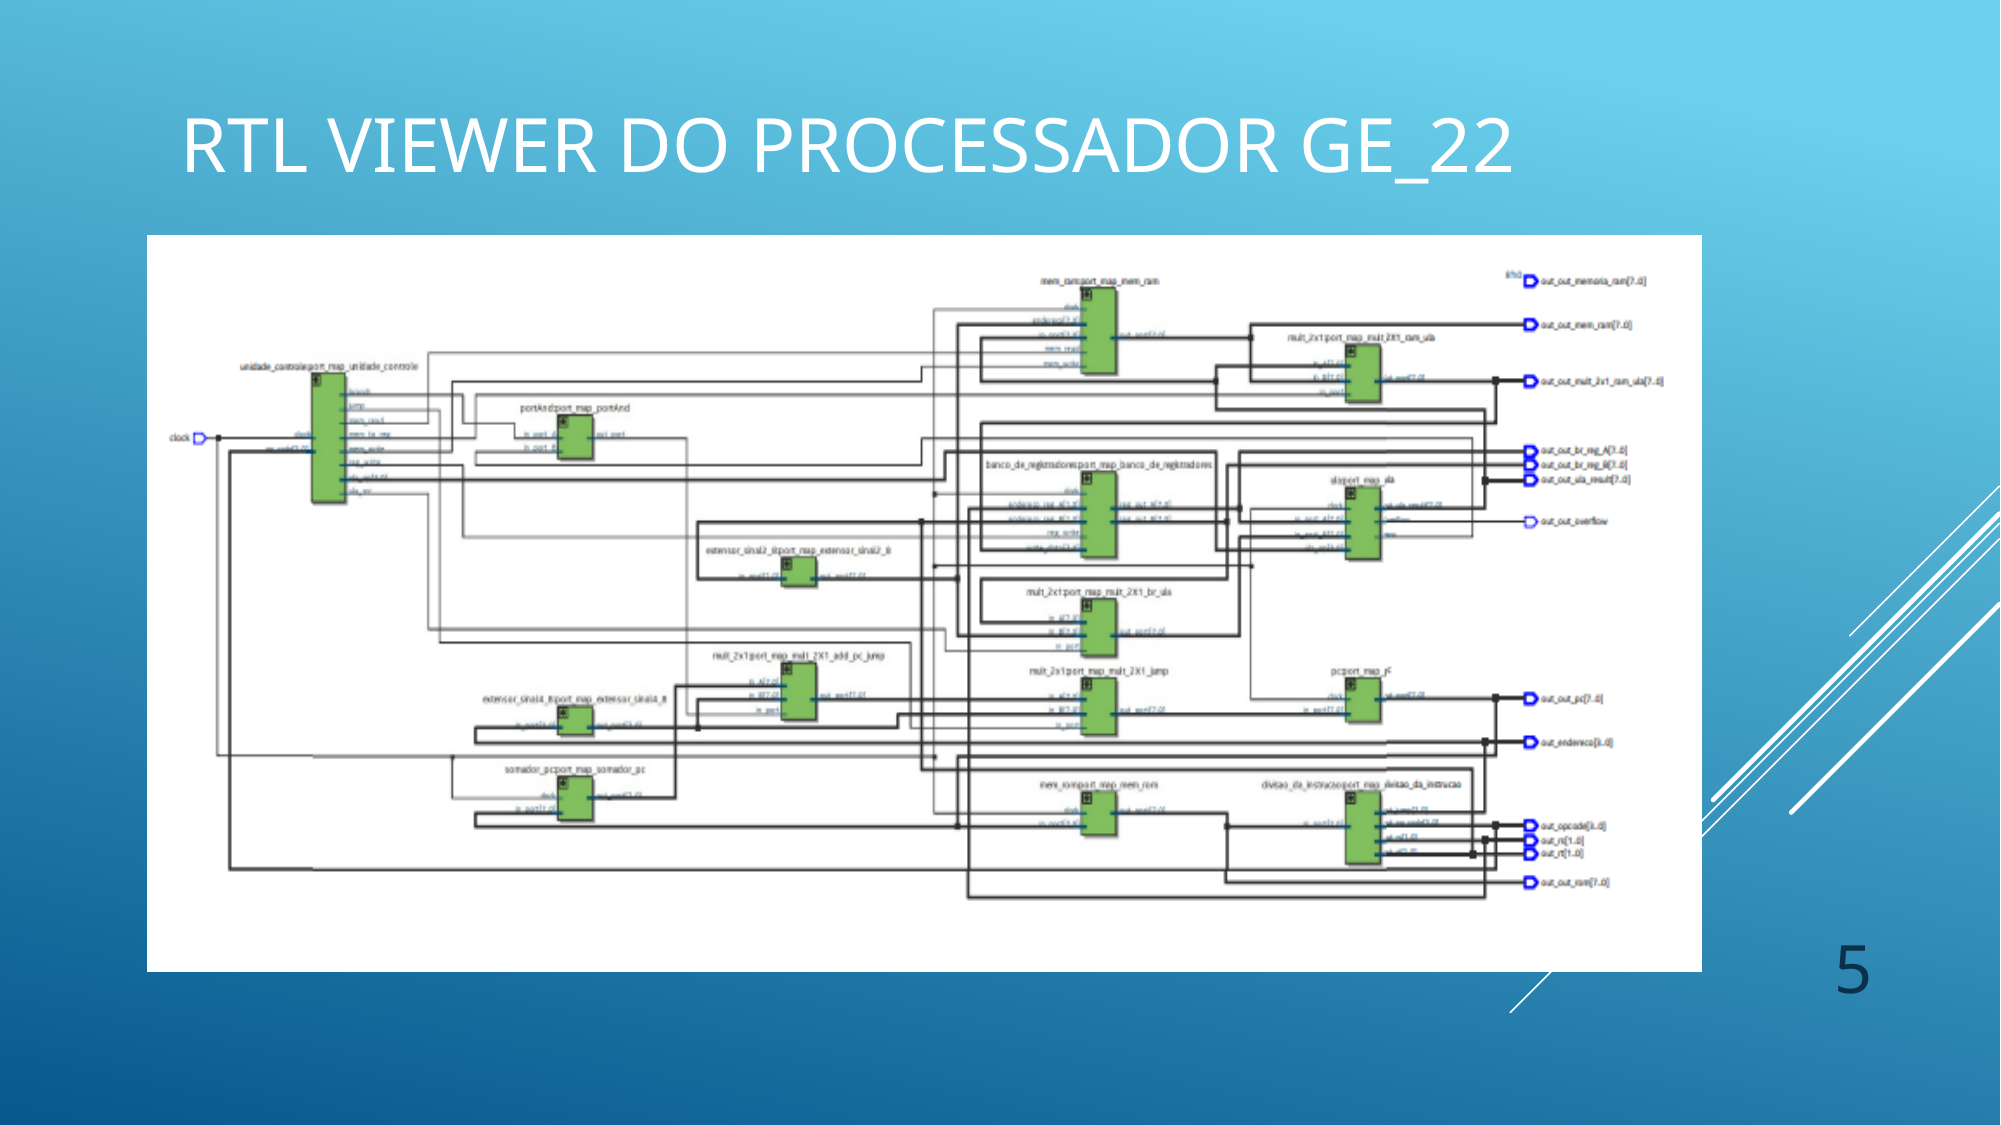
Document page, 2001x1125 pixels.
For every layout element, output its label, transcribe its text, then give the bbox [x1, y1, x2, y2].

picture [147, 235, 1702, 972]
title RTL viewer do processador GE_22 [165, 86, 1566, 195]
slide_number 5 [1700, 915, 1888, 1025]
